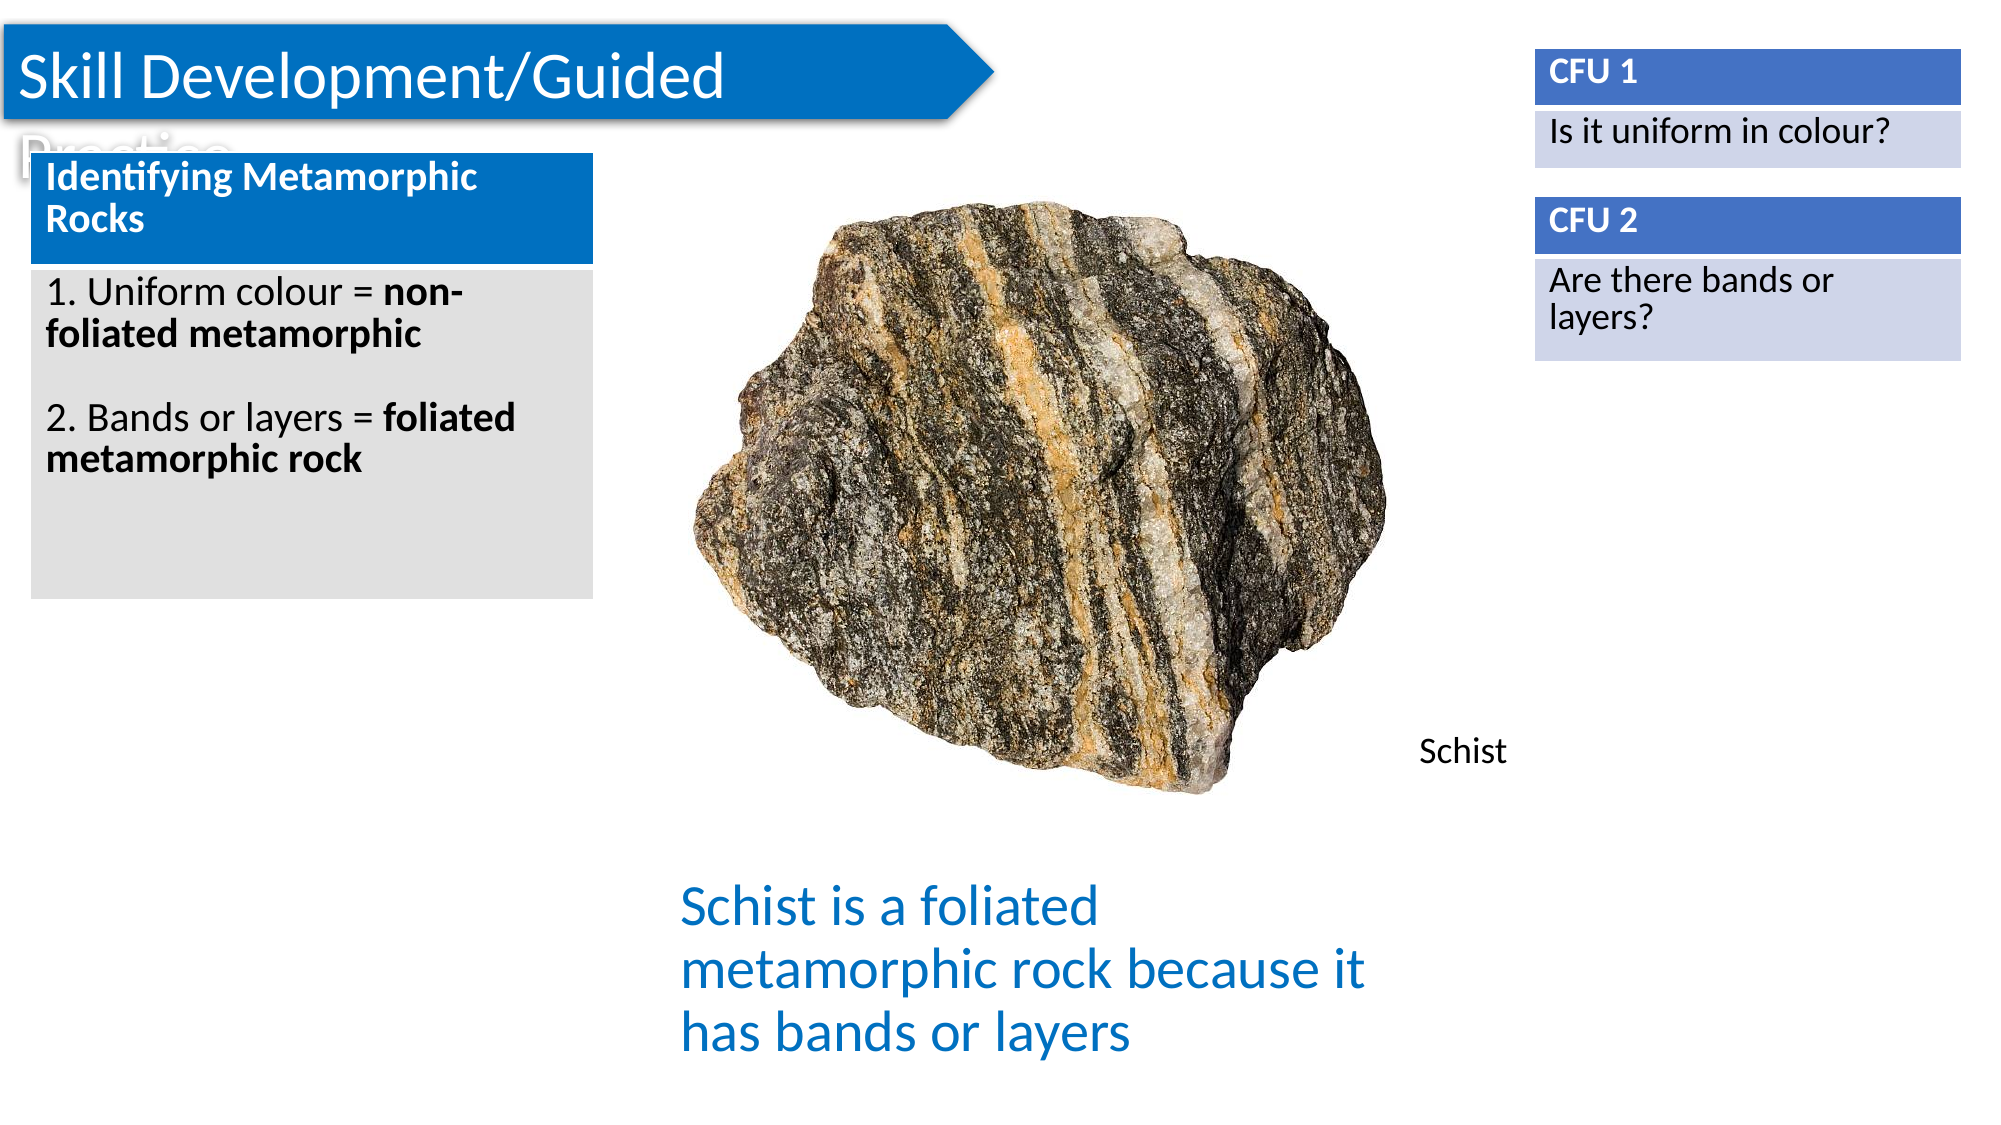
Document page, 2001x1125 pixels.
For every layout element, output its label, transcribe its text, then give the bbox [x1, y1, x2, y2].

table_cell Are there bands or layers? [1535, 259, 1961, 361]
table_header CFU 2 [1535, 197, 1961, 254]
text_box Schist is a foliated metamorphic rock because it has bands or layers [665, 867, 1432, 1107]
table_header Identifying Metamorphic Rocks [31, 153, 593, 264]
table_cell 1. Uniform colour = non- foliated metamorphic 2. Bands or layers = foliated metamorphic rock [31, 270, 593, 599]
text_box Schist [1404, 718, 1523, 779]
text_box Skill Development/Guided Practice [3, 24, 995, 119]
table_cell Is it uniform in colour? [1535, 111, 1961, 168]
table_header CFU 1 [1535, 49, 1961, 105]
picture [688, 195, 1390, 798]
